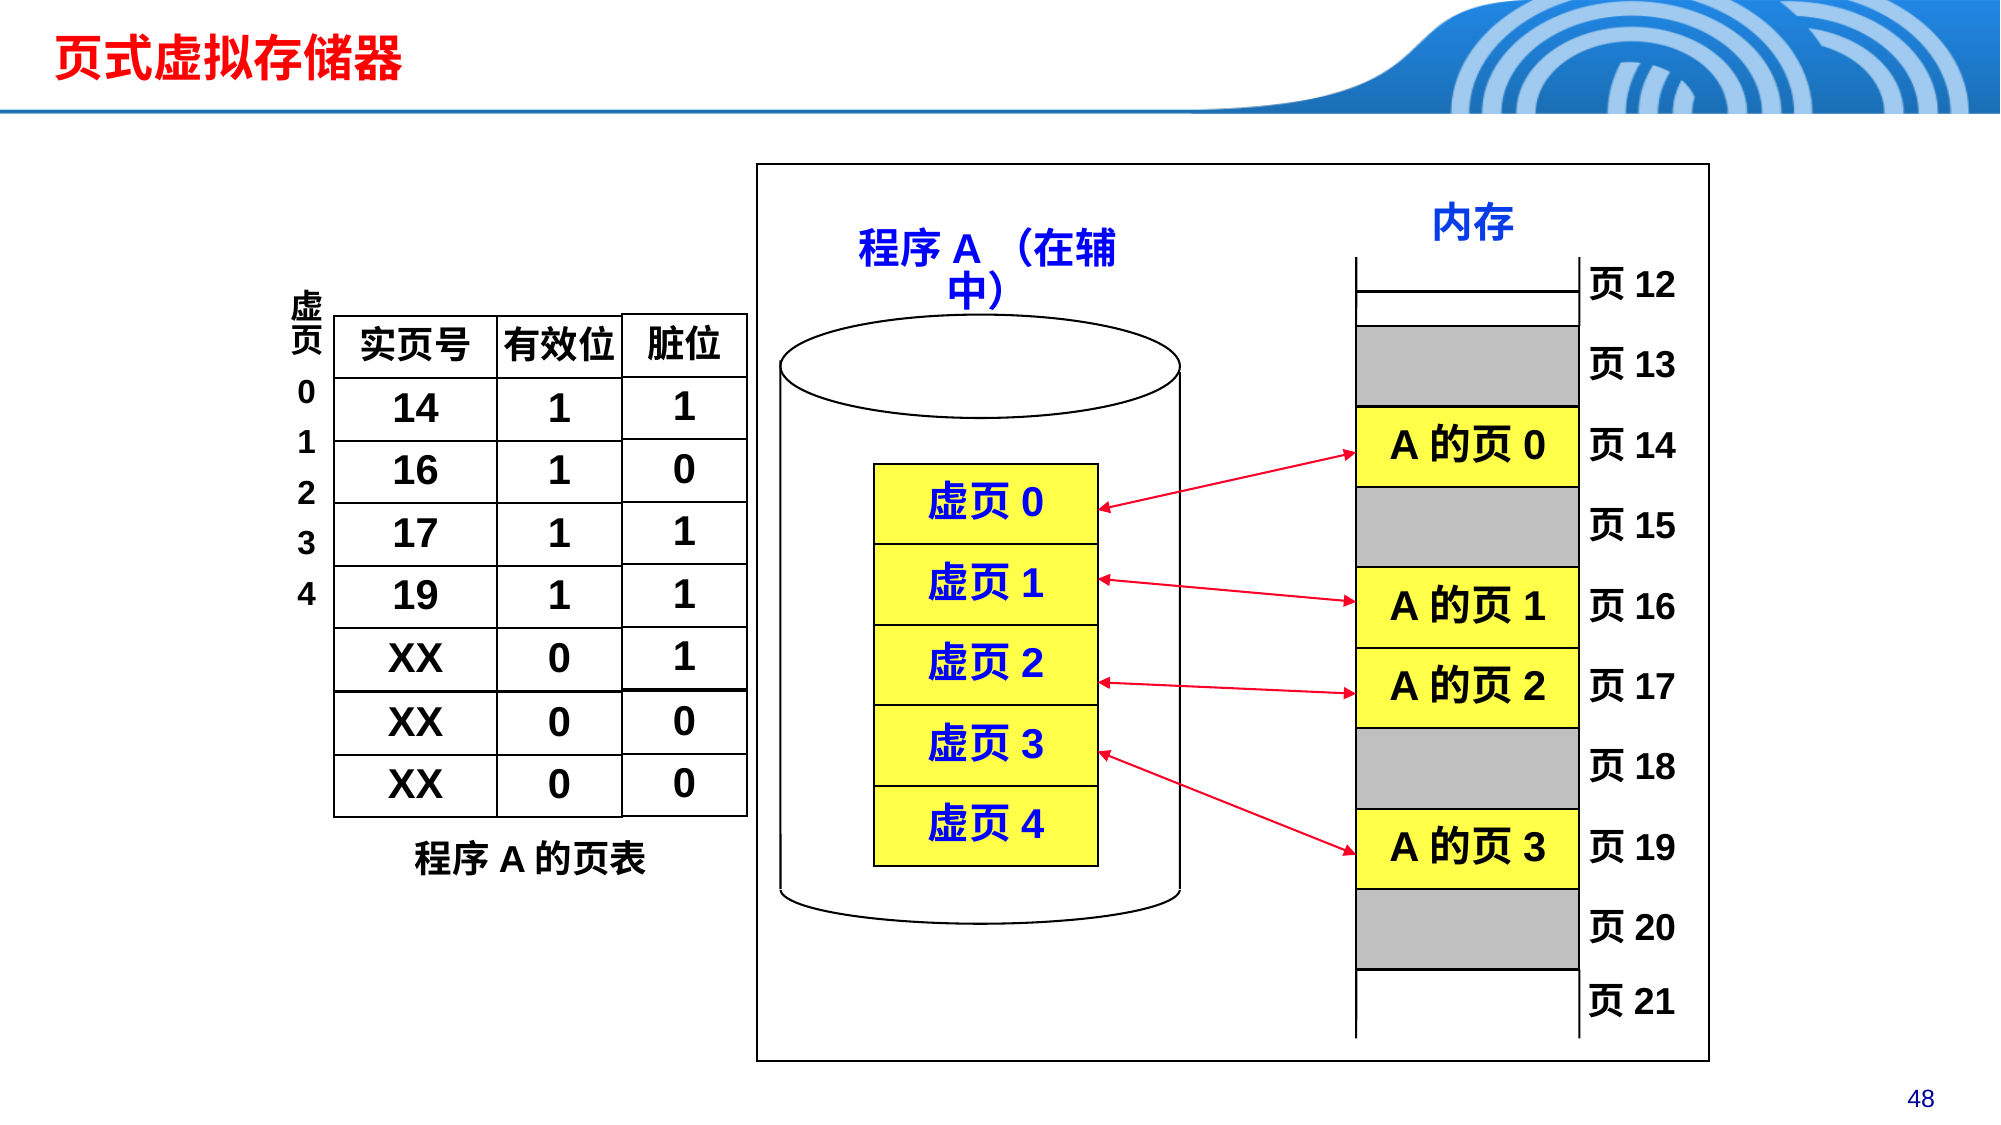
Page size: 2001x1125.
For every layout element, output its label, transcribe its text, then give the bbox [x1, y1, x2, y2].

text_box 0 [497, 628, 622, 691]
text_box 1 [497, 503, 622, 565]
text_box 脏位 [622, 314, 747, 376]
text_box 0 [622, 753, 747, 817]
picture [0, 0, 2000, 114]
text_box 0 [497, 692, 622, 754]
text_box 1 [497, 565, 622, 628]
text_box 1 [497, 378, 622, 440]
text_box 1 [497, 440, 622, 503]
text_box 1 [622, 564, 747, 626]
text_box [757, 163, 1709, 1062]
title 页式虚拟存储器 [42, 29, 907, 92]
text_box 实页号 [351, 315, 497, 378]
text_box 17 [351, 503, 497, 565]
text_box XX [334, 692, 497, 754]
text_box XX [334, 628, 497, 691]
text_box 1 [622, 376, 747, 439]
text_box 程序A的页表 [362, 834, 700, 888]
text_box 0 [622, 691, 747, 753]
text_box 1 [622, 626, 747, 690]
text_box 19 [334, 565, 497, 628]
text_box 1 [622, 501, 747, 564]
text_box 0 [497, 754, 622, 818]
text_box 虚页 0 1 2 3 4 [262, 284, 351, 620]
text_box 16 [351, 440, 497, 503]
text_box 14 [351, 378, 497, 440]
text_box 0 [622, 439, 747, 501]
text_box XX [334, 754, 497, 818]
text_box 有效位 [497, 315, 622, 378]
